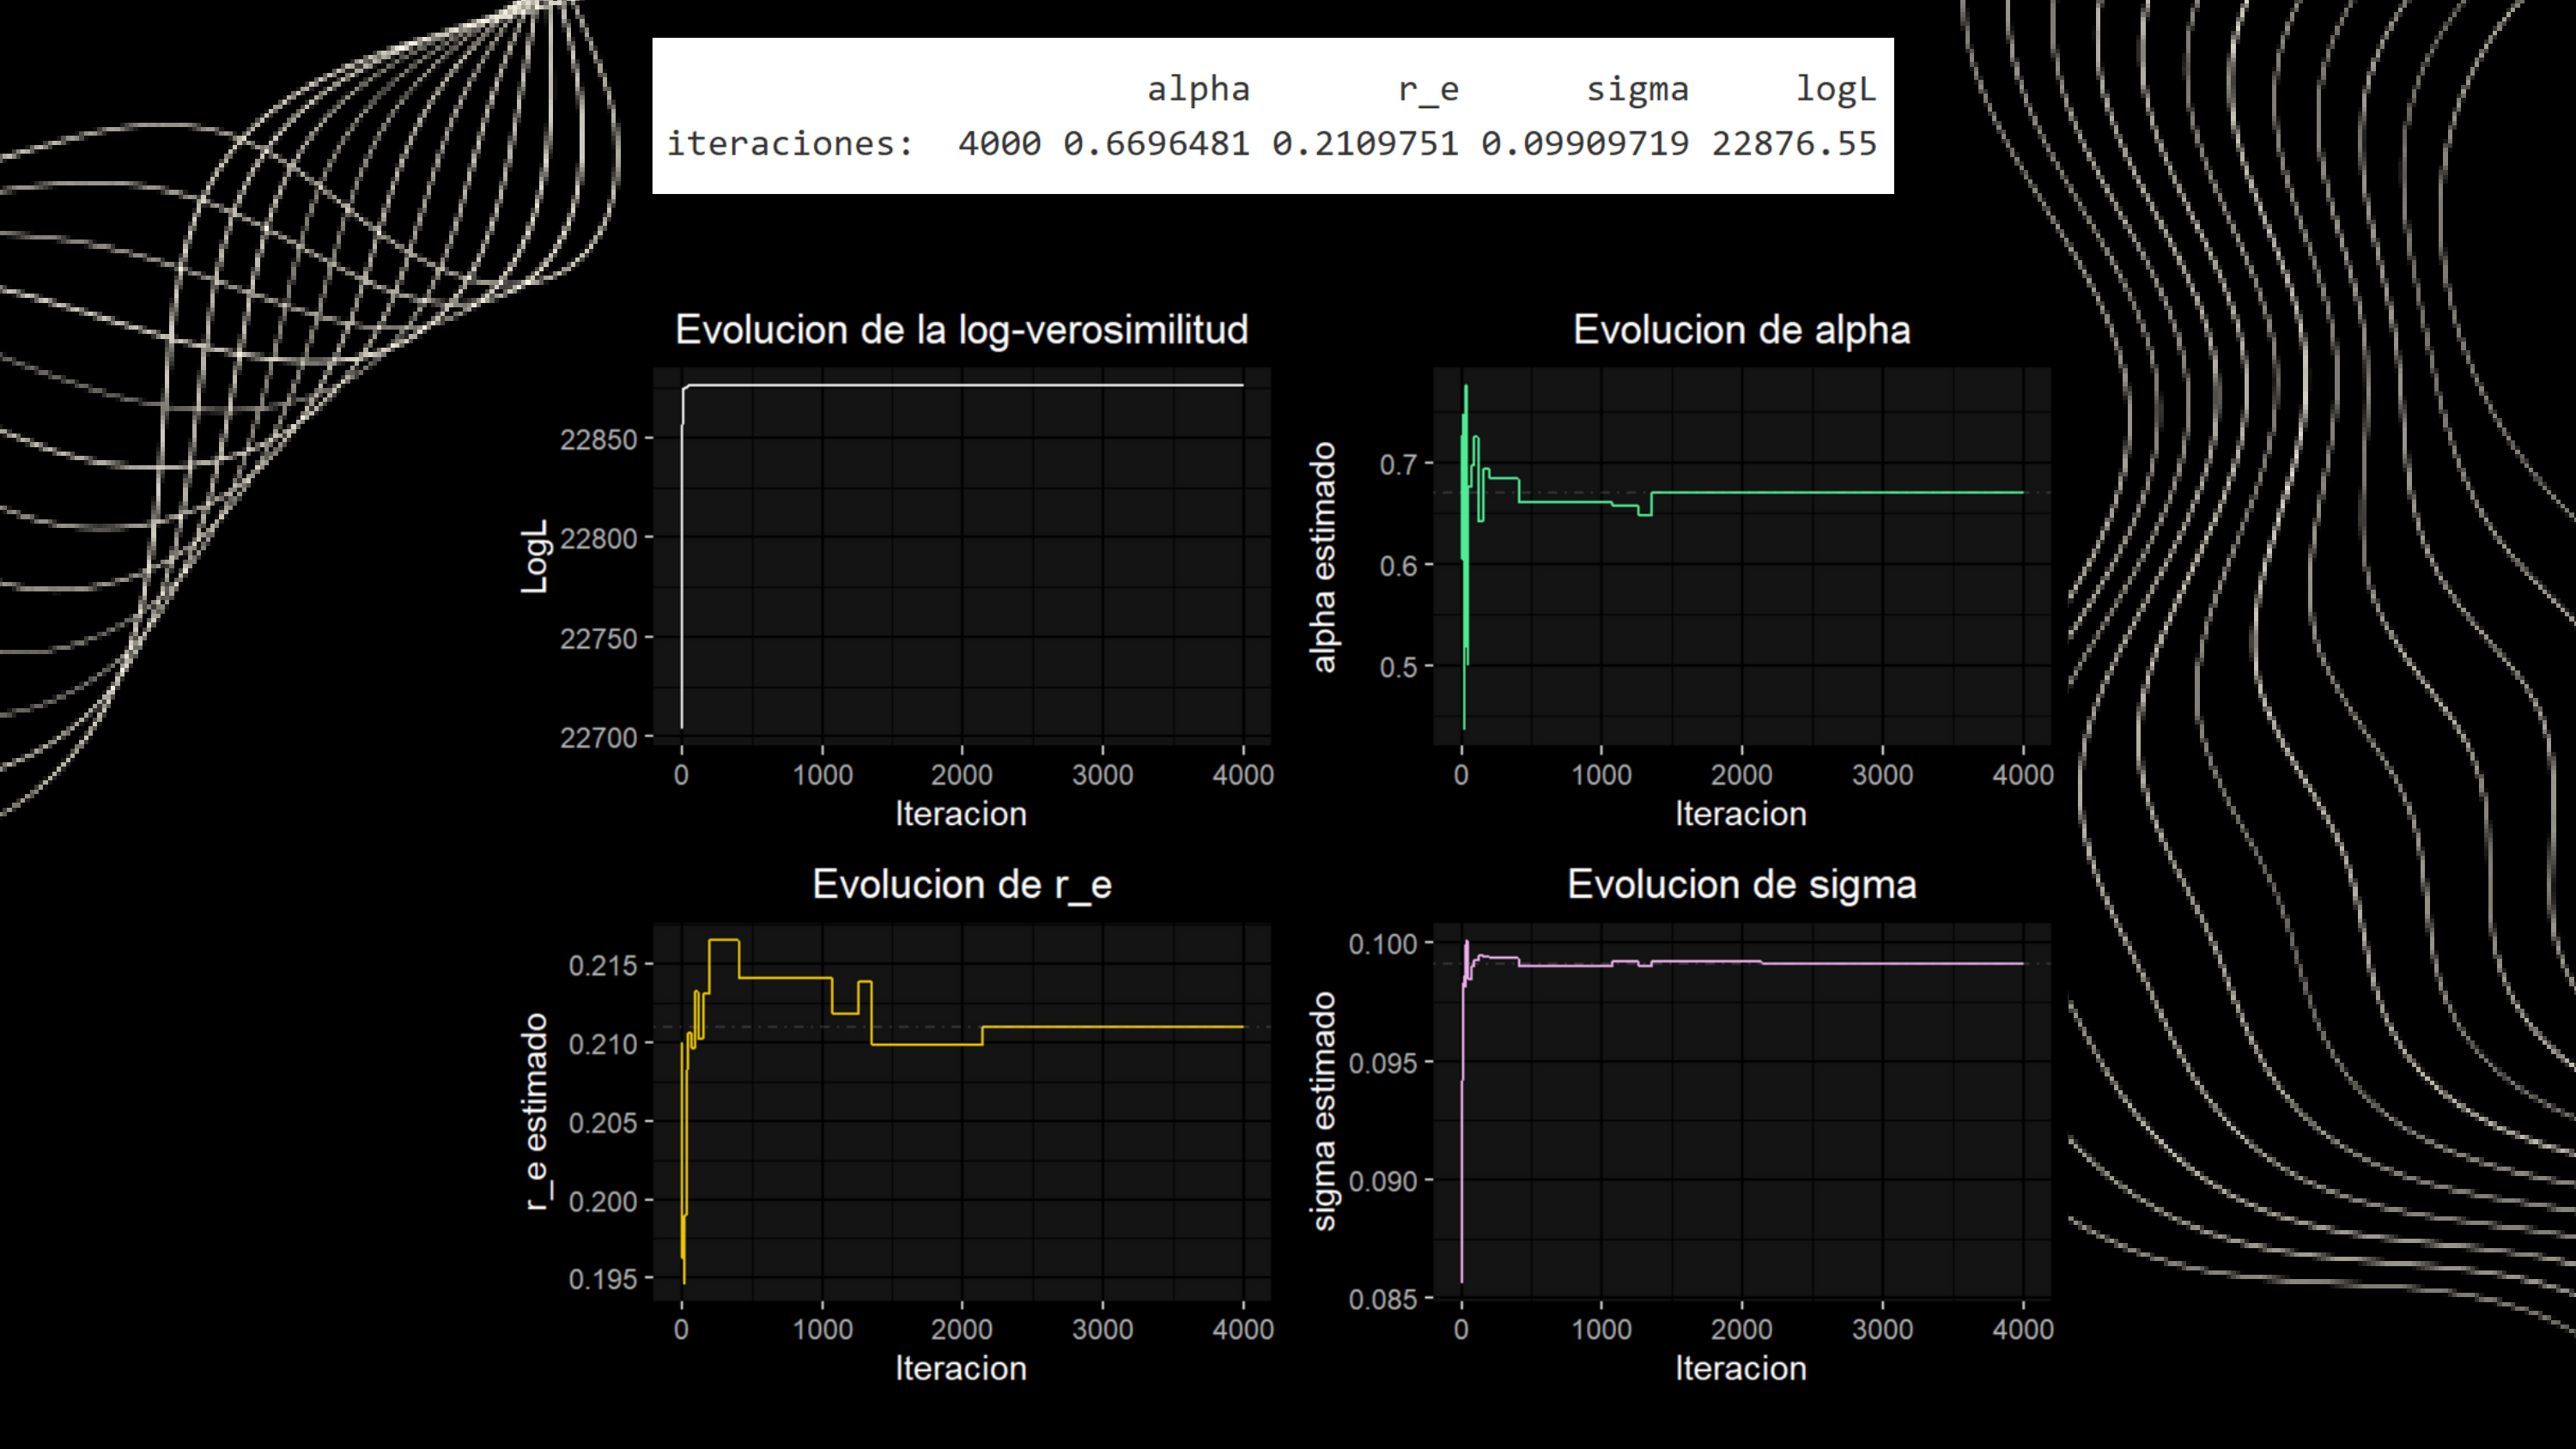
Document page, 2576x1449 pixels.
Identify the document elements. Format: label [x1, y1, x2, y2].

text_box [652, 38, 1894, 194]
text_box [507, 301, 2069, 1397]
text_box [1893, 0, 2576, 1449]
text_box [0, 0, 1081, 844]
